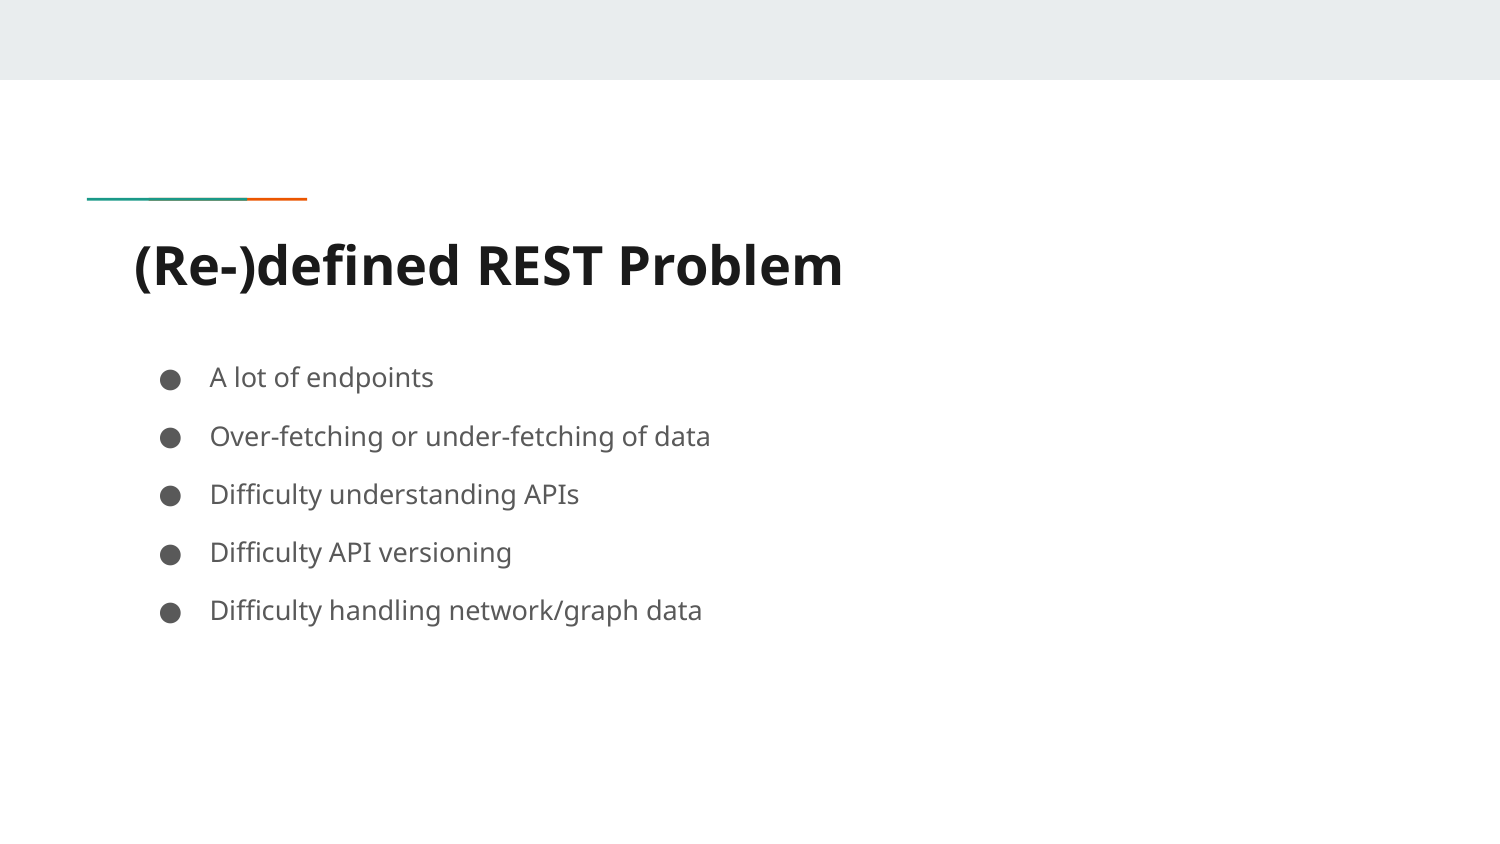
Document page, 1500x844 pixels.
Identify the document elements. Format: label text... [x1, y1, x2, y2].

list A lot of endpoints Over-fetching or under-fetching of data Difficulty understanding APIs Difficulty API versioning Difficulty handling network/graph data [119, 341, 1381, 712]
title (Re-)defined REST Problem [119, 216, 1381, 305]
